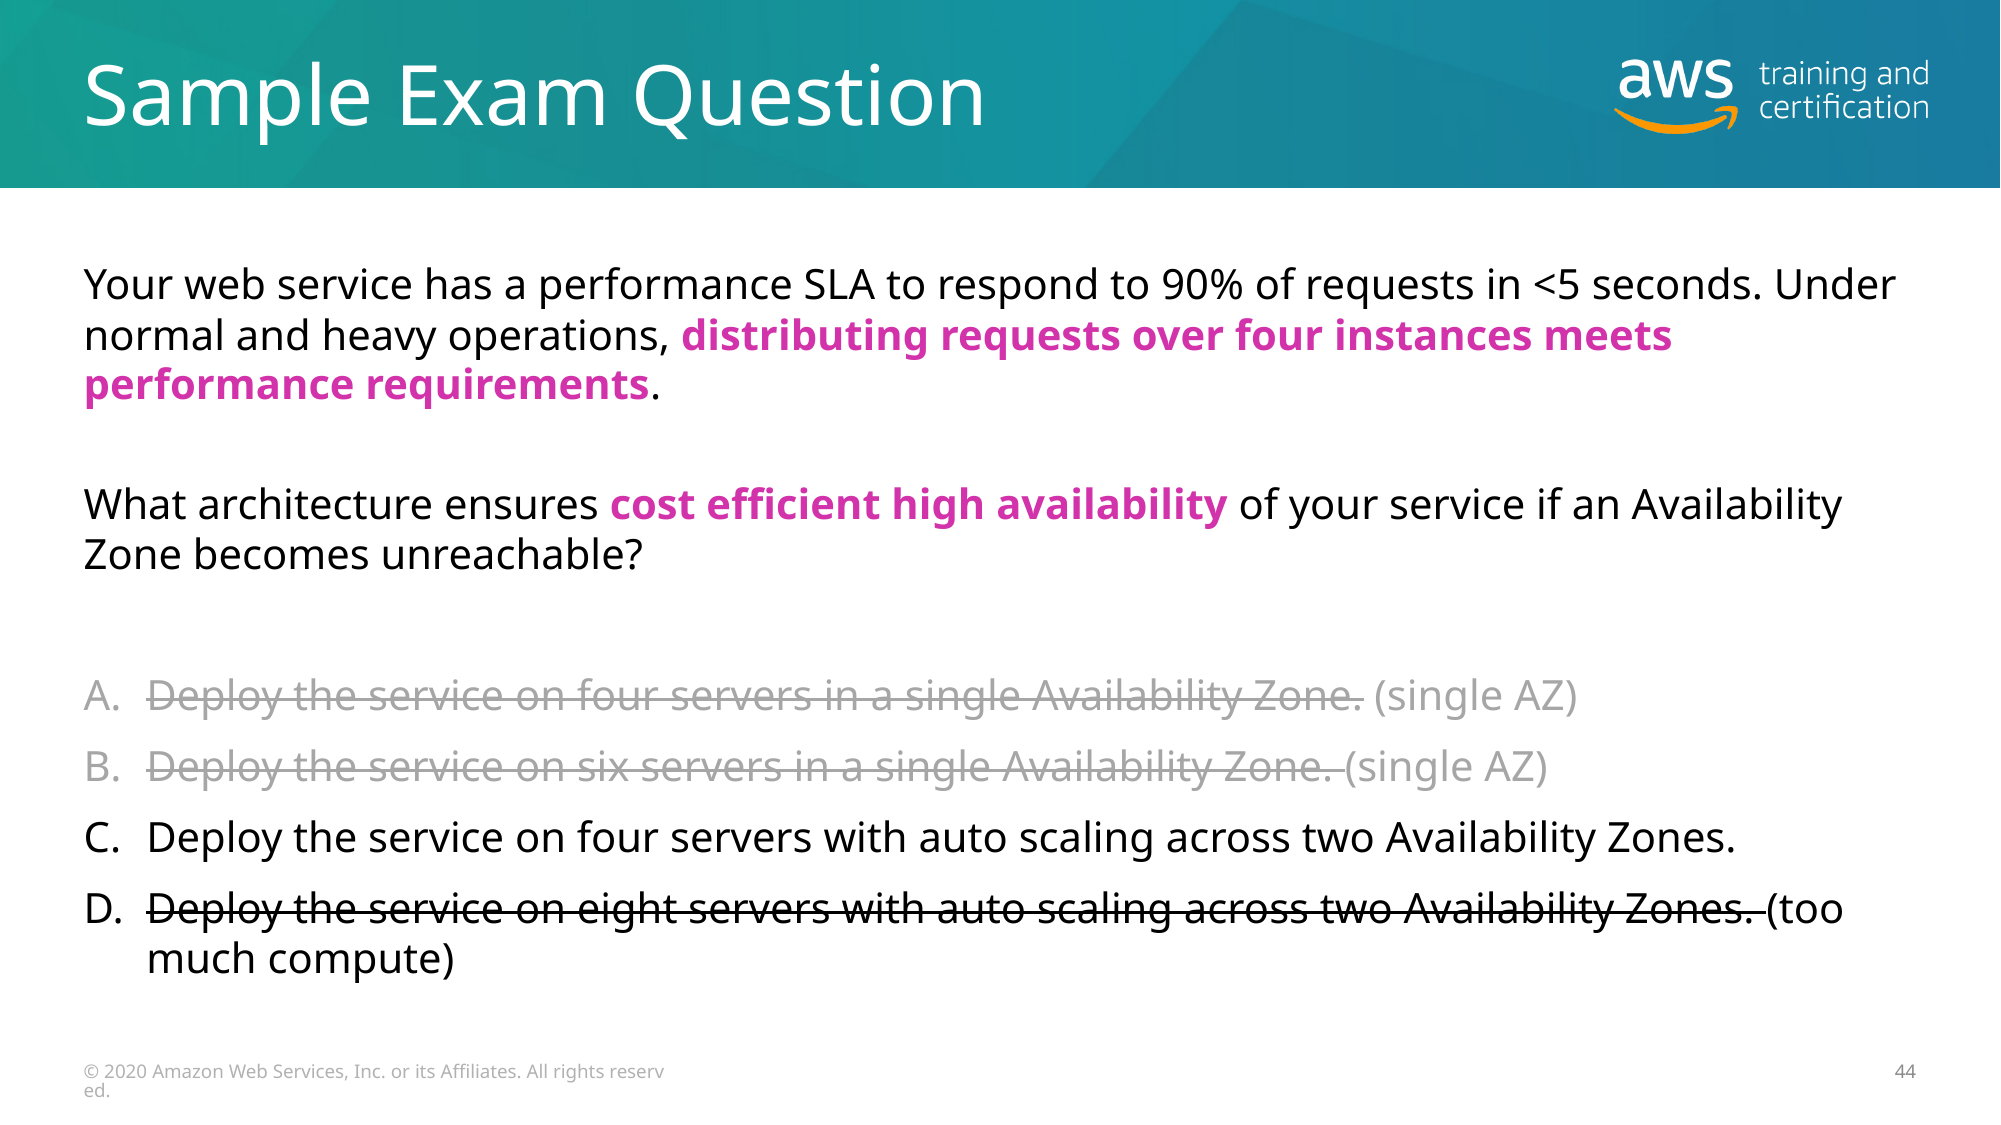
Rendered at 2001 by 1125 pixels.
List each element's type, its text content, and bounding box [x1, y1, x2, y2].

picture [0, 0, 2000, 188]
footer © 2020 Amazon Web Services, Inc. or its Affiliates. All rights reserved. [68, 1042, 682, 1103]
list Your web service has a performance SLA to respond to 90% of requests in <5 seconds. Under normal and heavy operations, distributing requests over four instances meets performance requirements. What architecture ensures cost efficient high availability of your service if an Availability Zone becomes unreachable? Deploy the service on four servers in a single Availability Zone. (single AZ) Deploy the service on six servers in a single Availability Zone. (single AZ) Deploy the service on four servers with auto scaling across two Availability Zones. Deploy the service on eight servers with auto scaling across two Availability Zones. (too much compute) [68, 250, 1932, 1014]
slide_number 44 [1481, 1042, 1932, 1103]
title Sample Exam Question [68, 59, 1551, 138]
